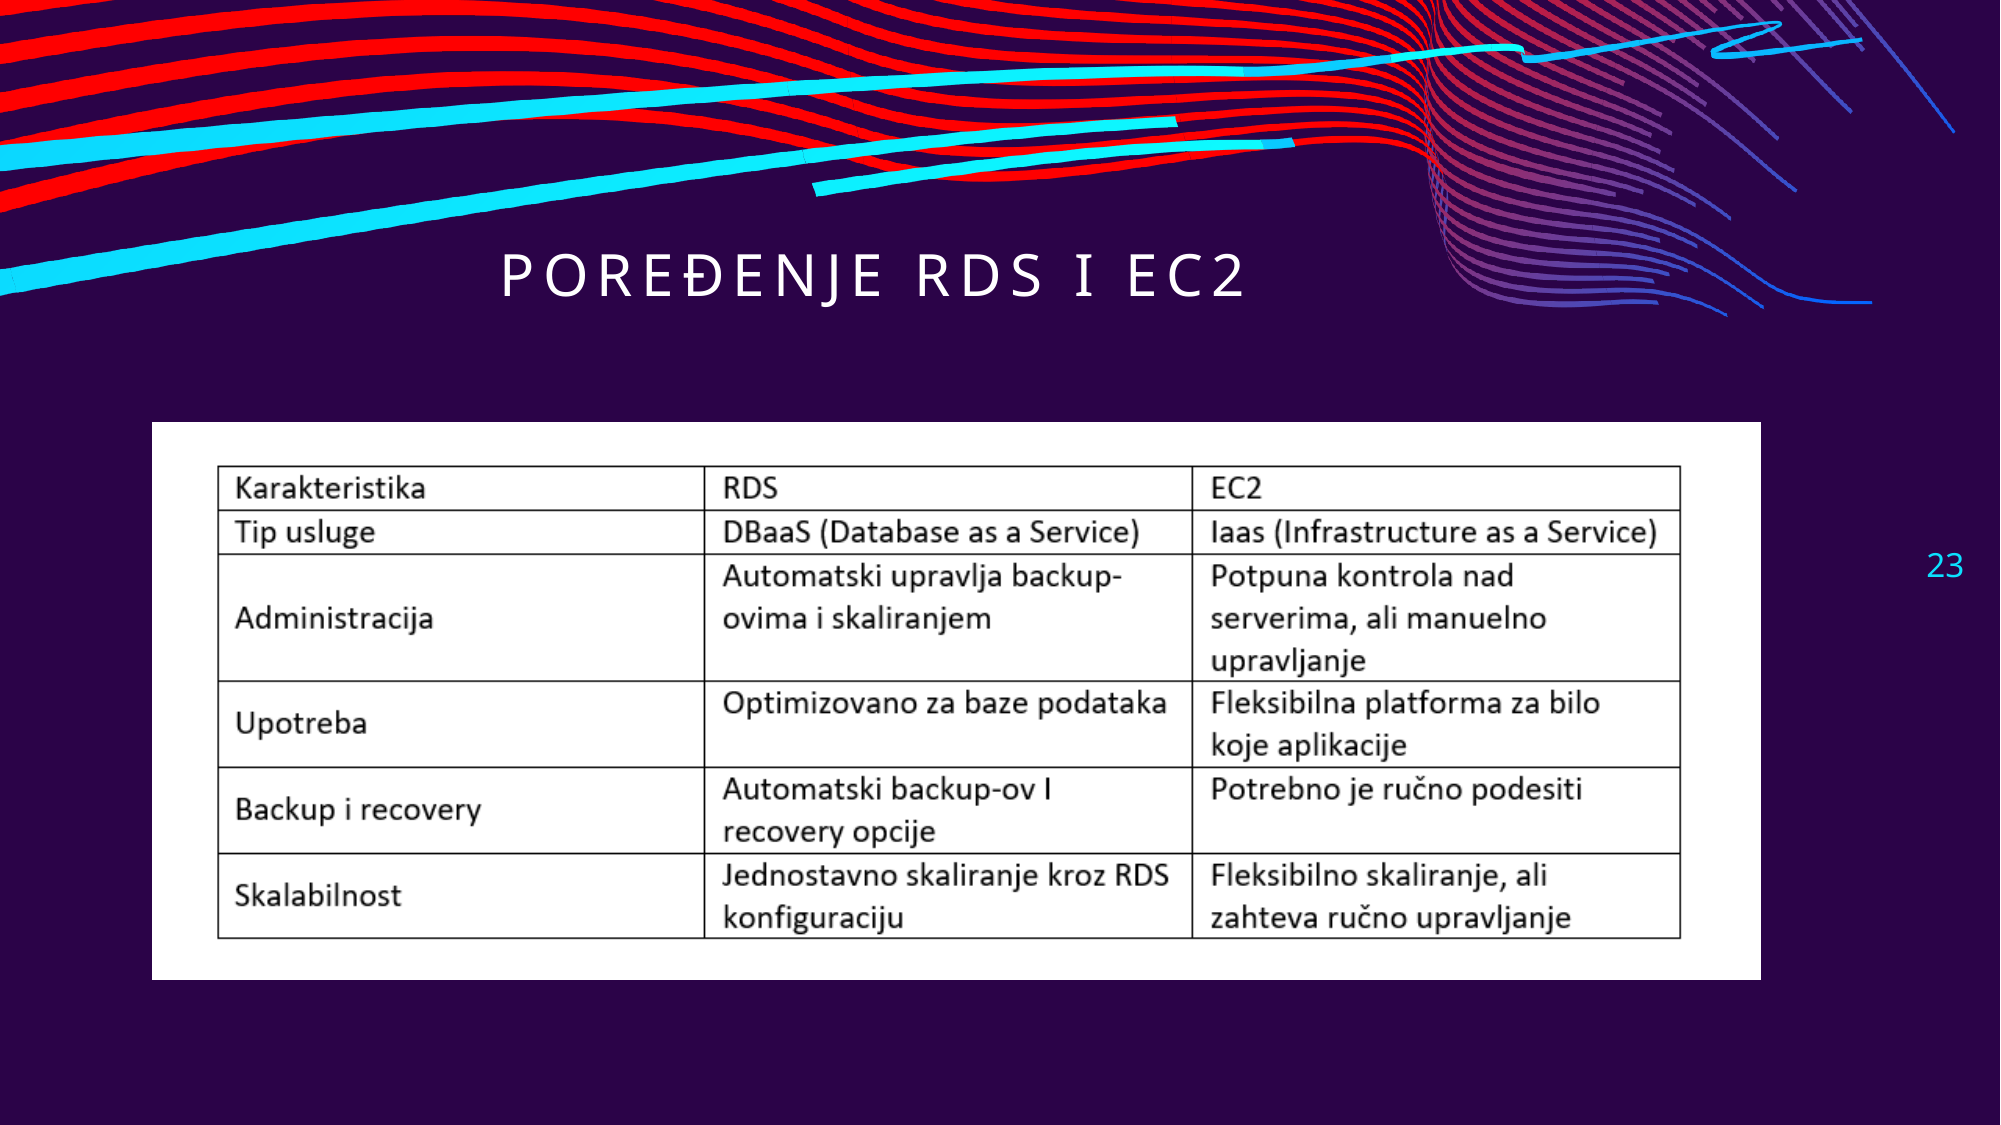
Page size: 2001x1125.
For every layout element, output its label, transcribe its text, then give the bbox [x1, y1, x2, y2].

picture [0, 0, 2000, 1125]
slide_number 23 [1889, 519, 1980, 615]
title Poređenje rds i ec2 [485, 238, 1353, 334]
